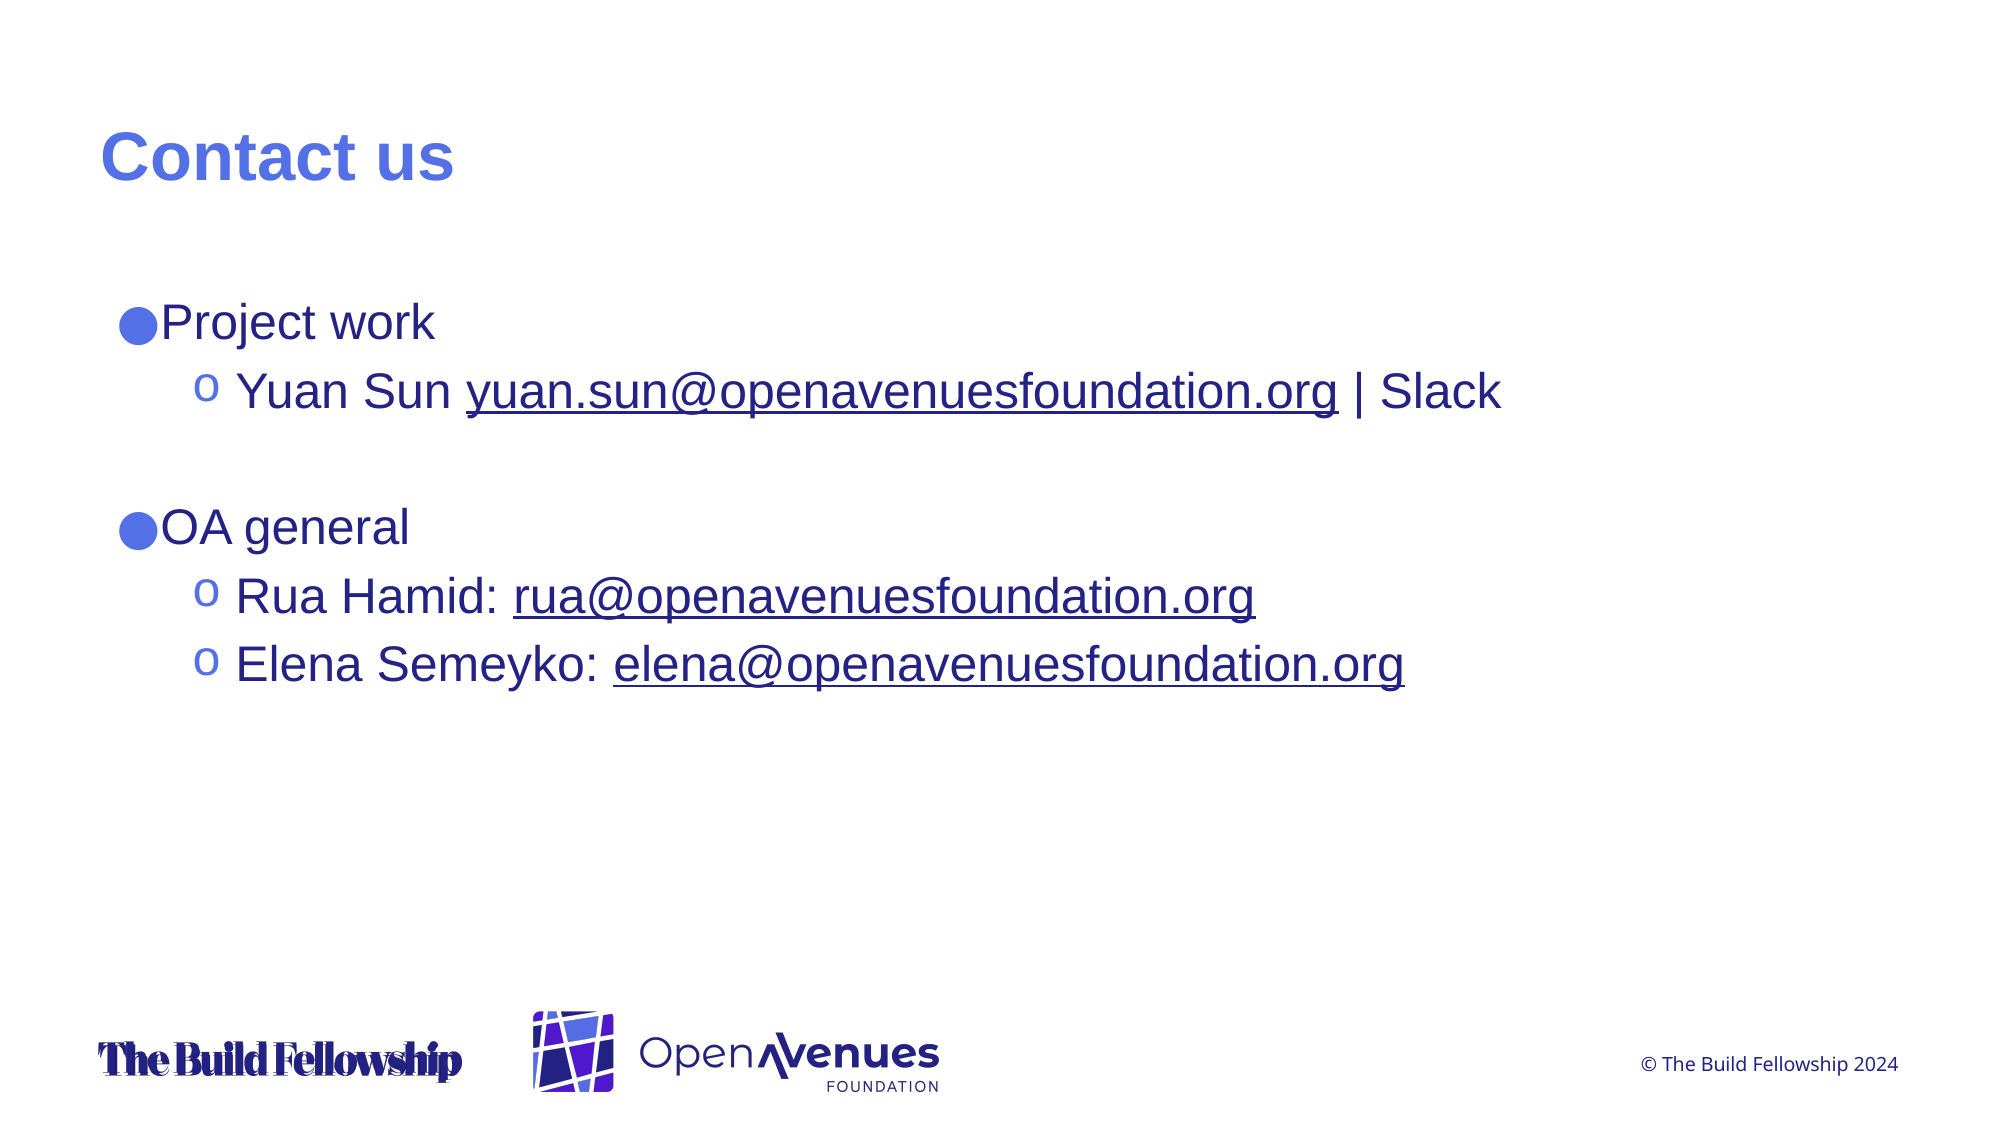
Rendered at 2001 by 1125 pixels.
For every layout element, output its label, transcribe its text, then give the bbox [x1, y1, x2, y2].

text_box Project work Yuan Sun yuan.sun@openavenuesfoundation.org | Slack OA general Rua Hamid: rua@openavenuesfoundation.org Elena Semeyko: elena@openavenuesfoundation.org [100, 280, 1900, 865]
picture [532, 1011, 939, 1093]
text_box Contact us [100, 70, 1000, 235]
picture [98, 1041, 462, 1083]
